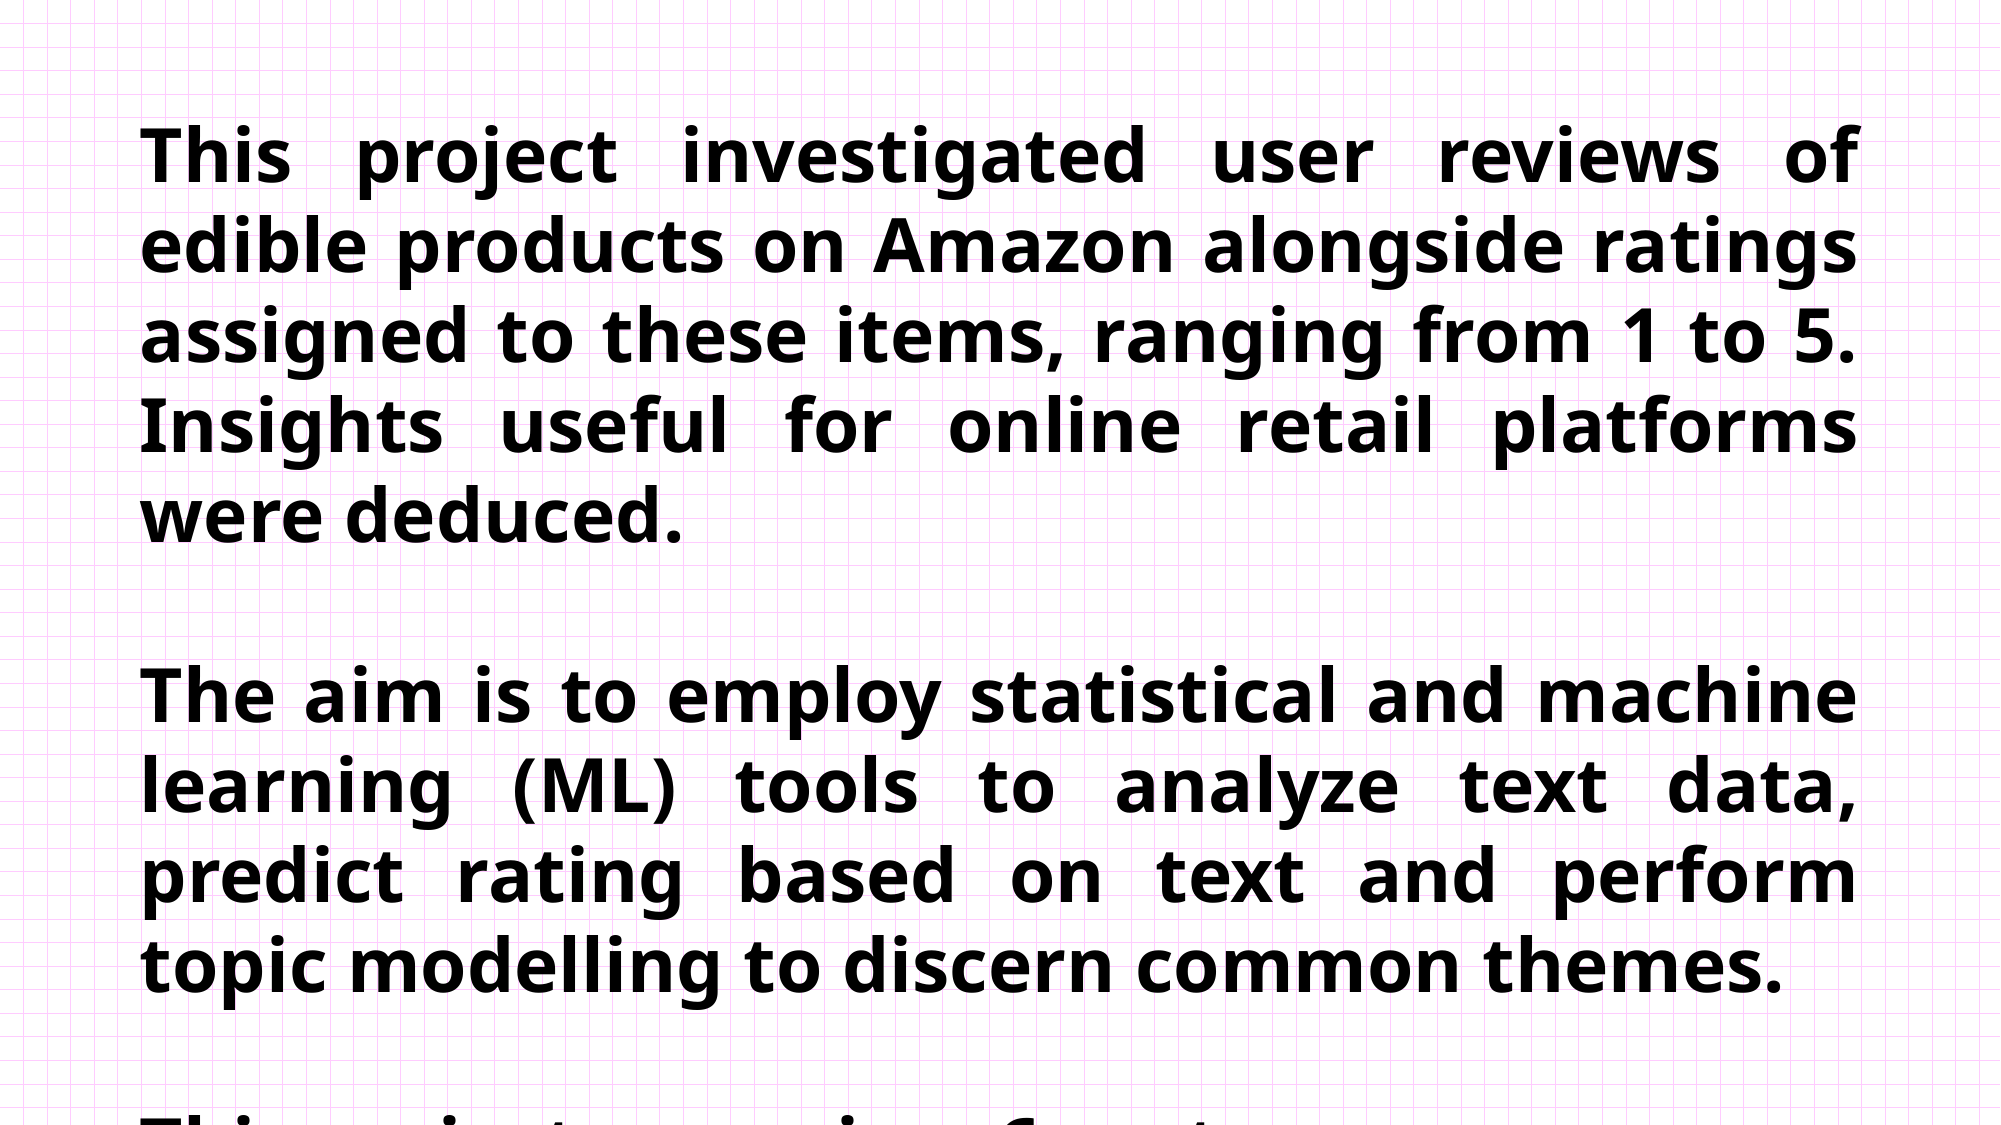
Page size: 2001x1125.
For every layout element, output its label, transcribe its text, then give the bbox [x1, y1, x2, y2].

text_box This project investigated user reviews of edible products on Amazon alongside ratings assigned to these items, ranging from 1 to 5. Insights useful for online retail platforms were deduced. The aim is to employ statistical and machine learning (ML) tools to analyze text data, predict rating based on text and perform topic modelling to discern common themes. This project comprises 6 parts. [125, 100, 1875, 1125]
